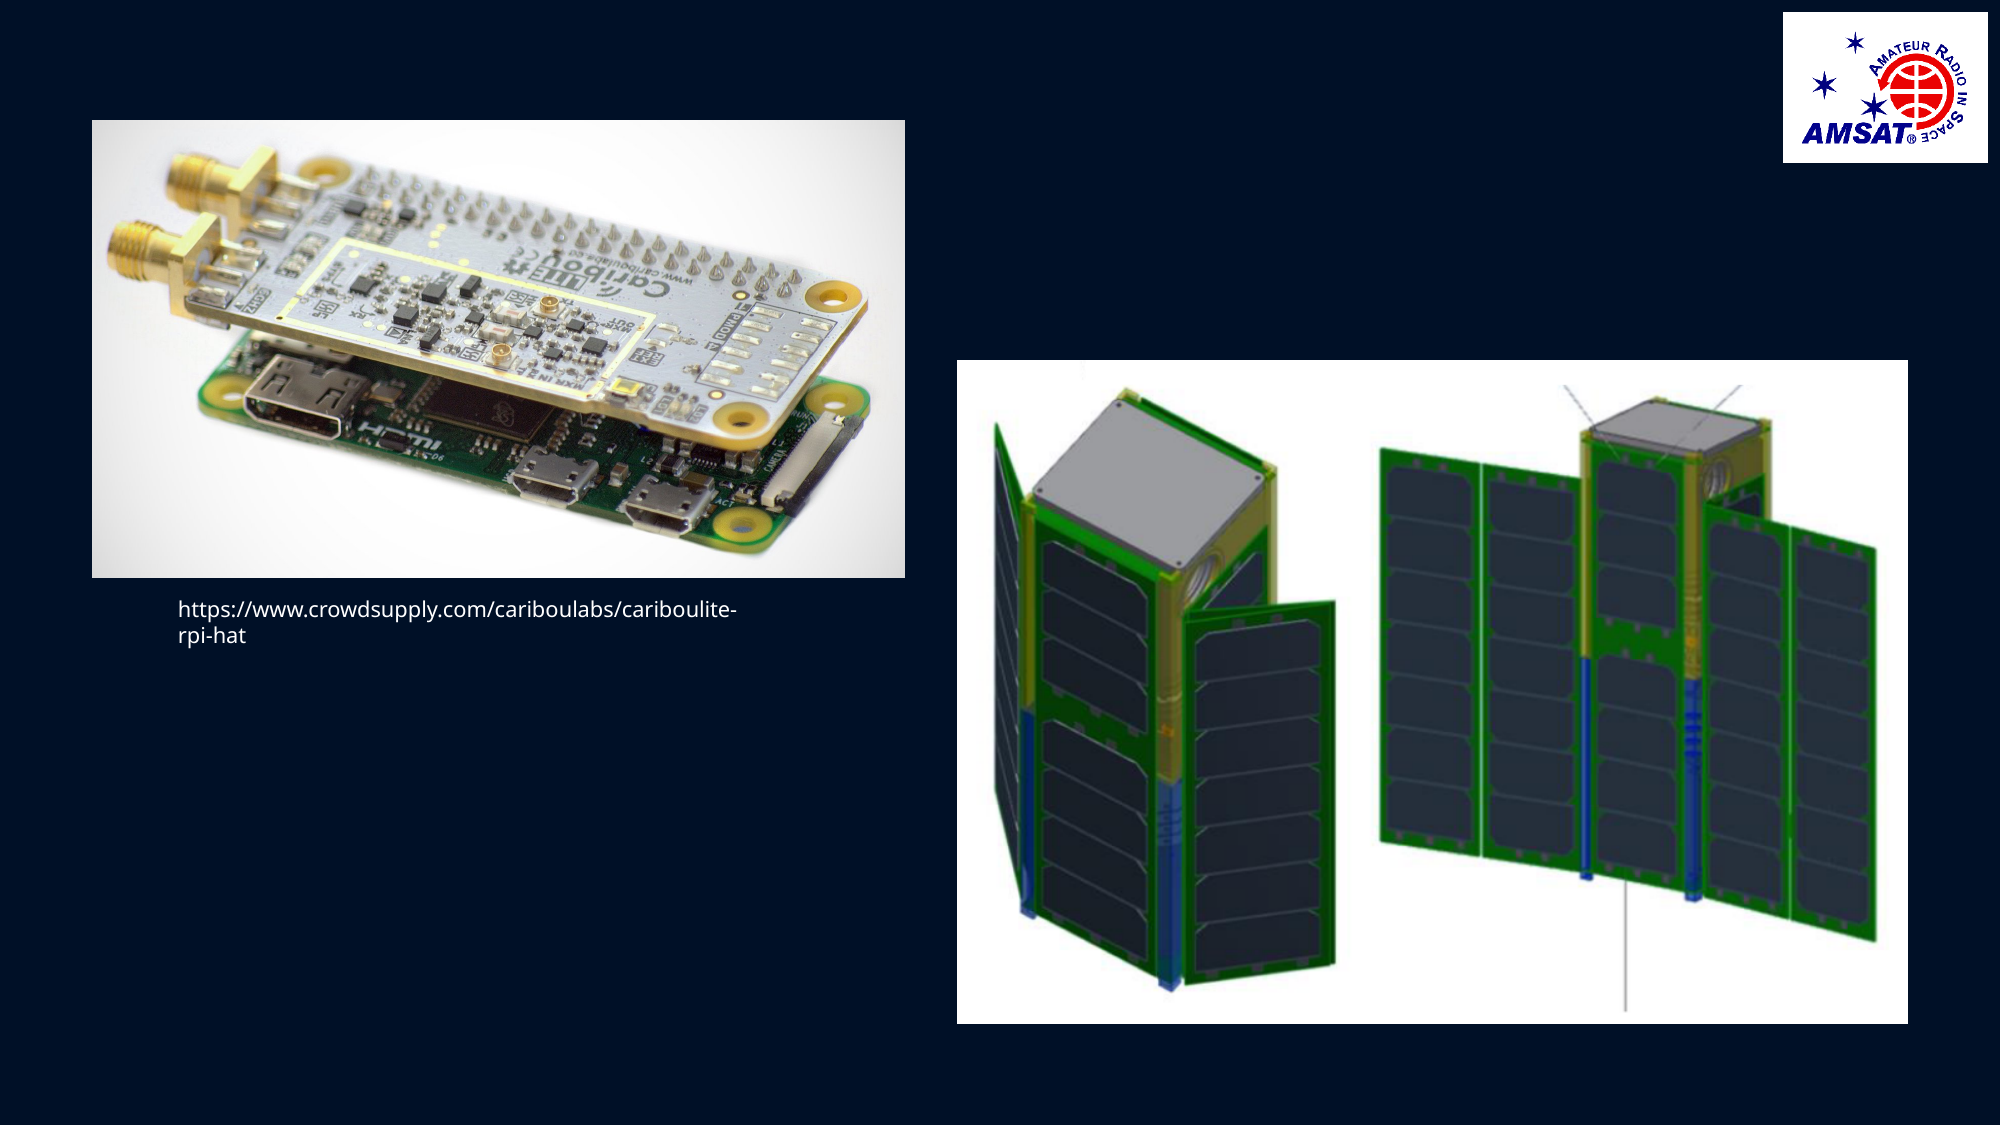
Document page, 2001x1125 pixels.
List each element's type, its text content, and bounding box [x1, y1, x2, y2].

picture [92, 120, 905, 578]
picture [957, 360, 1908, 1024]
picture [1783, 12, 1988, 163]
text_box https://www.crowdsupply.com/cariboulabs/cariboulite-rpi-hat [163, 588, 762, 656]
